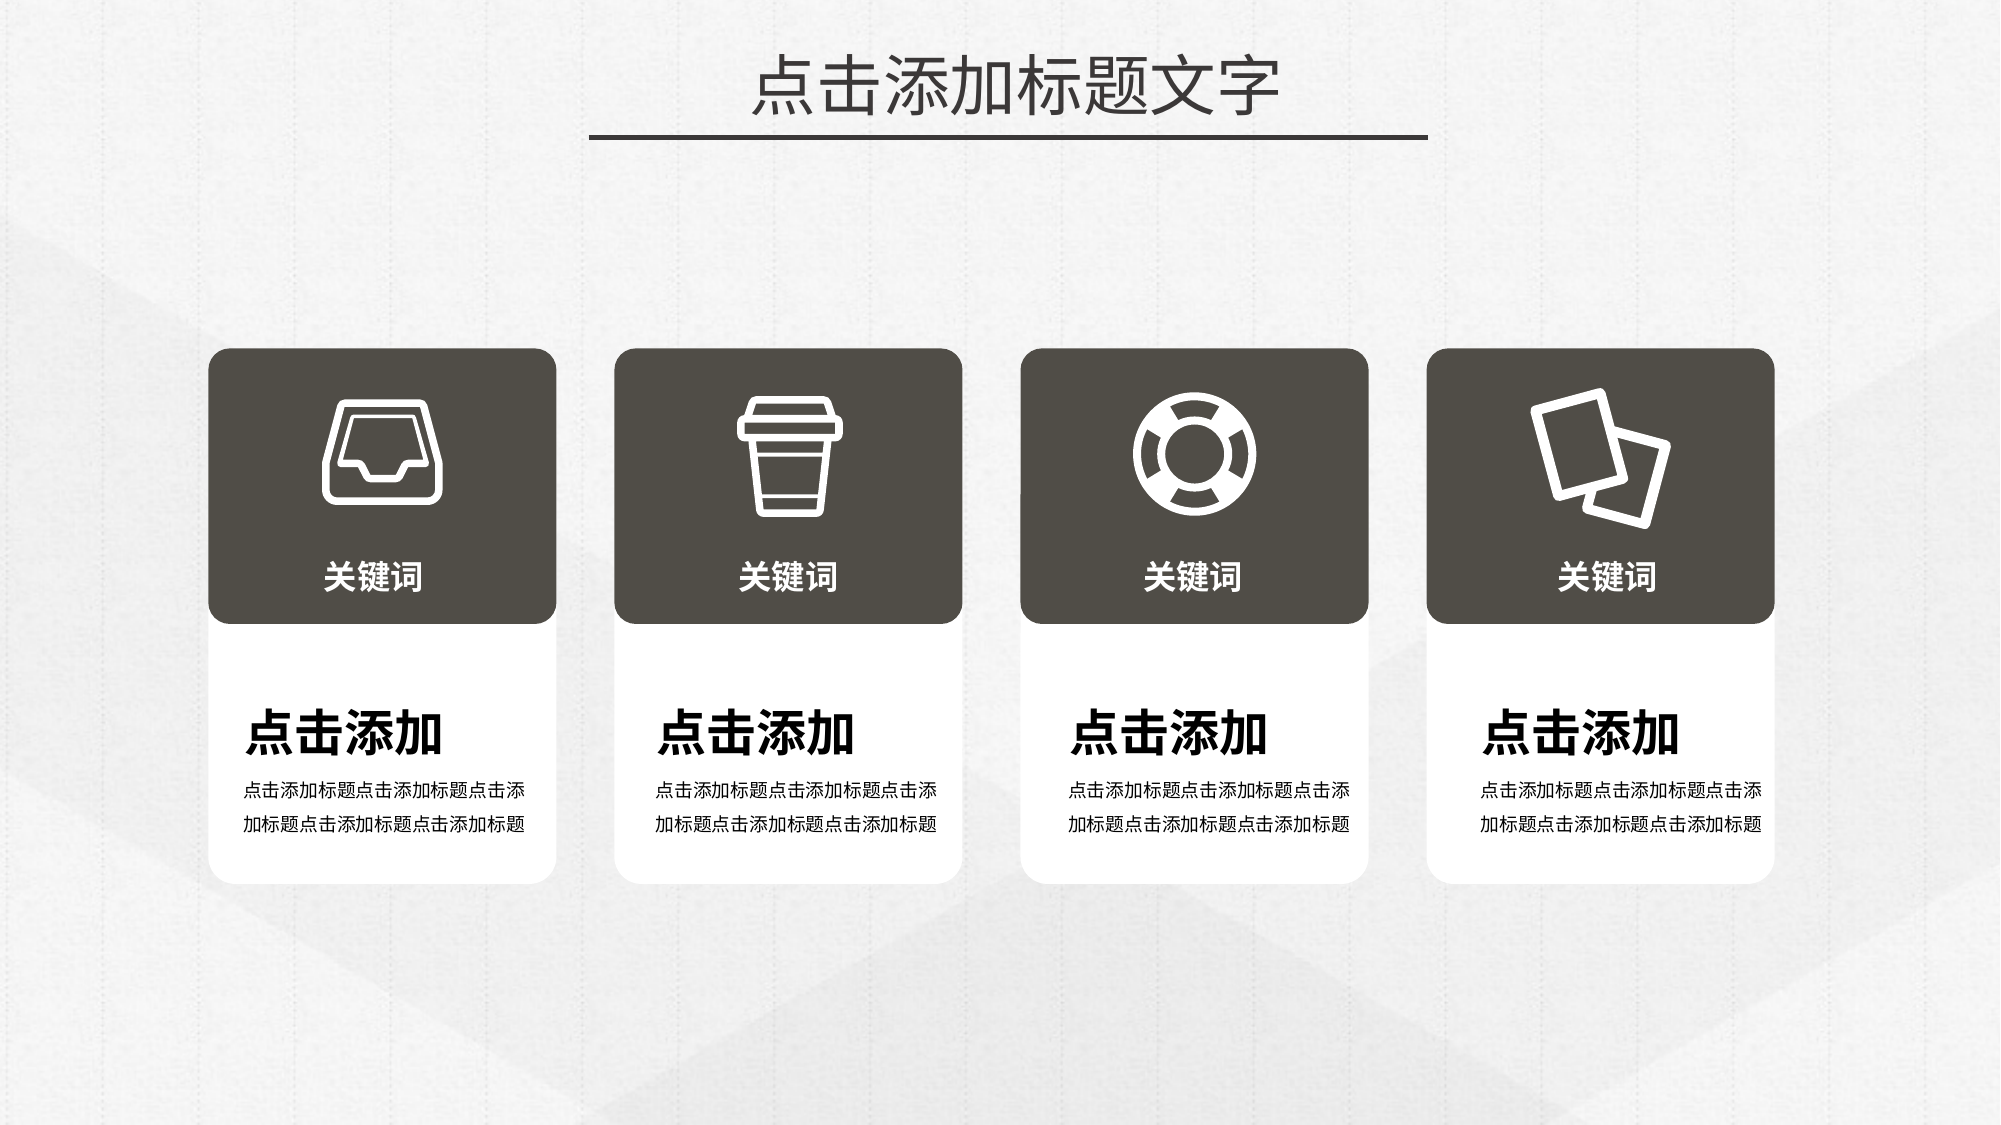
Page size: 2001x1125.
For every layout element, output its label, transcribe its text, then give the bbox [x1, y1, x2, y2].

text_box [321, 399, 443, 505]
text_box 关键词 [1509, 556, 1706, 597]
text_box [1053, 694, 1371, 841]
text_box [1020, 348, 1369, 624]
text_box [1020, 607, 1369, 884]
text_box [208, 606, 557, 884]
picture [0, 0, 2000, 1125]
text_box [614, 607, 963, 884]
text_box [1426, 607, 1775, 884]
text_box 关键词 [275, 556, 472, 597]
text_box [1465, 694, 1784, 841]
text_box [561, 36, 1472, 138]
text_box [737, 396, 843, 517]
text_box [1530, 388, 1671, 530]
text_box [228, 694, 546, 841]
text_box [208, 348, 557, 624]
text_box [640, 694, 959, 841]
text_box [1426, 348, 1775, 624]
text_box 关键词 [690, 556, 887, 597]
text_box [614, 348, 963, 624]
text_box 关键词 [1094, 556, 1292, 597]
text_box [1133, 392, 1257, 516]
